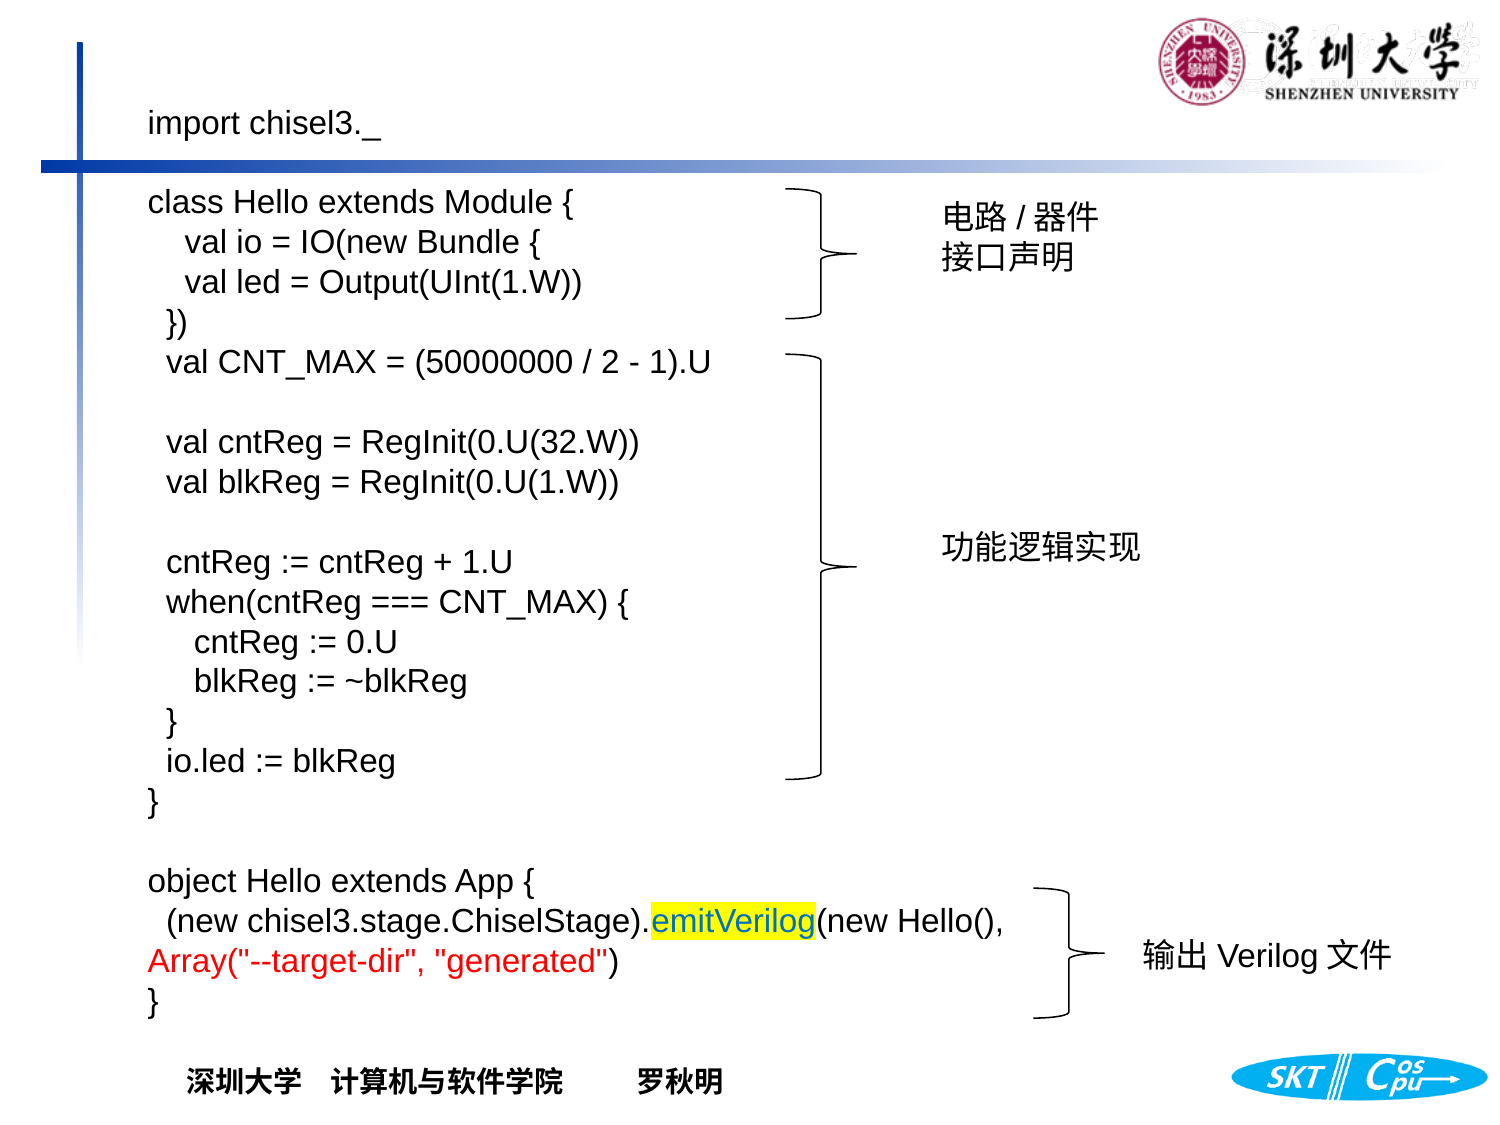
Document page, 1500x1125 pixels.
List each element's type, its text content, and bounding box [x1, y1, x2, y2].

picture [1130, 7, 1500, 117]
text_box [785, 188, 857, 319]
text_box [1033, 888, 1105, 1019]
text_box 功能逻辑实现 [927, 518, 1223, 574]
text_box import chisel3._ class Hello extends Module { val io = IO(new Bundle { val led = Output(UInt(1.W)) }) val CNT_MAX = (50000000 / 2 - 1).U val cntReg = RegInit(0.U(32.W)) val blkReg = RegInit(0.U(1.W)) cntReg := cntReg + 1.U when(cntReg === CNT_MAX) { cntReg := 0.U blkReg := ~blkReg } io.led := blkReg } object Hello extends App { (new chisel3.stage.ChiselStage).emitVerilog(new Hello(), Array("--target-dir", "generated") } [132, 93, 1081, 1027]
text_box 输出Verilog文件 [1127, 926, 1424, 982]
picture [1227, 1051, 1489, 1102]
text_box 电路/器件 接口声明 [927, 188, 1223, 284]
text_box [785, 354, 857, 780]
